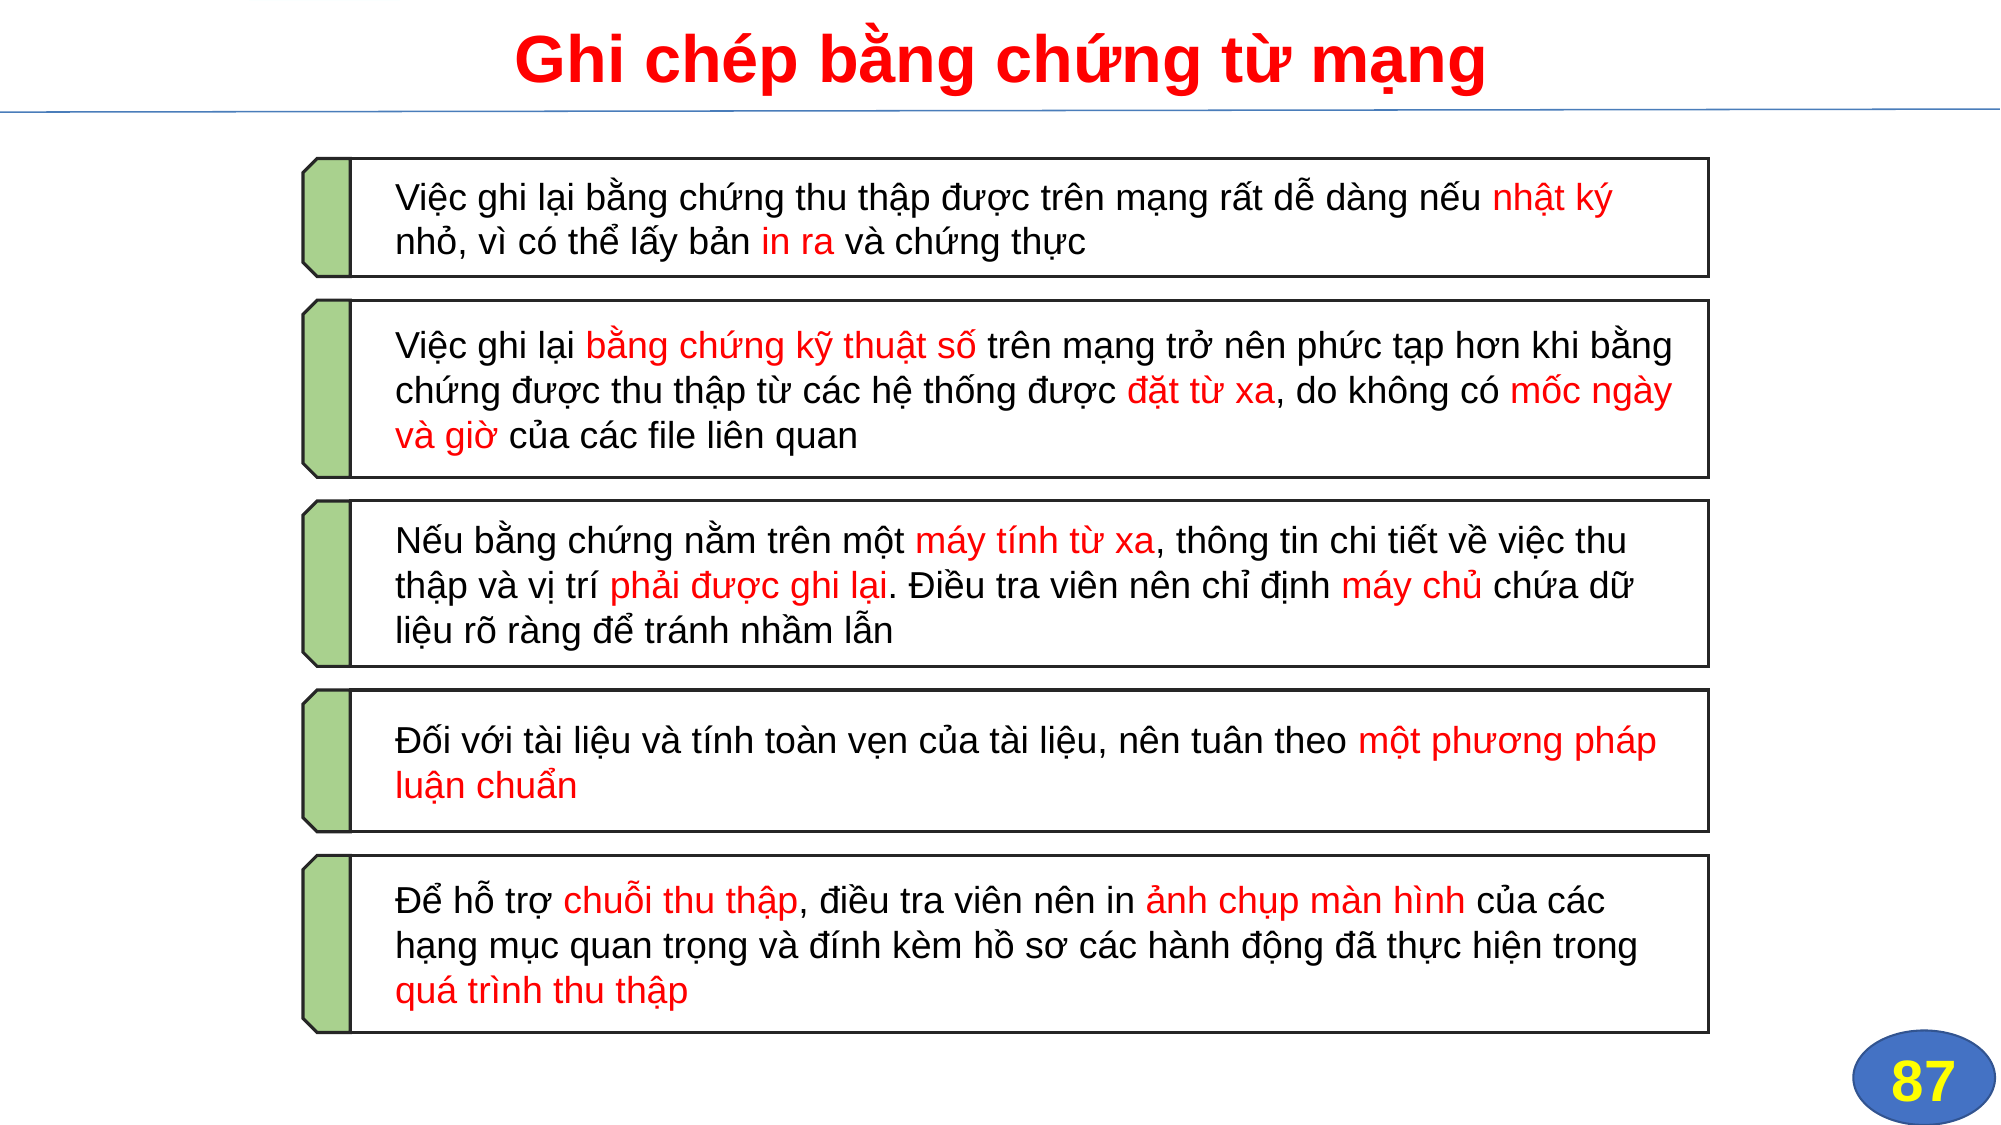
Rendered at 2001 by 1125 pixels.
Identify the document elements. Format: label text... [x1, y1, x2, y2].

text_box Đối với tài liệu và tính toàn vẹn của tài liệu, nên tuân theo một phương pháp luận chuẩn [352, 689, 1710, 833]
title Ghi chép bằng chứng từ mạng [326, 2, 1677, 109]
text_box Việc ghi lại bằng chứng kỹ thuật số trên mạng trở nên phức tạp hơn khi bằng chứng được thu thập từ các hệ thống được đặt từ xa, do không có mốc ngày và giờ của các file liên quan [352, 299, 1710, 478]
text_box [301, 854, 352, 1034]
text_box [0, 109, 2000, 113]
title Ghi chép bằng chứng từ mạng [326, 113, 1677, 119]
text_box [301, 299, 352, 479]
text_box Việc ghi lại bằng chứng thu thập được trên mạng rất dễ dàng nếu nhật ký nhỏ, vì có thể lấy bản in ra và chứng thực [352, 157, 1710, 277]
text_box Để hỗ trợ chuỗi thu thập, điều tra viên nên in ảnh chụp màn hình của các hạng mục quan trọng và đính kèm hồ sơ các hành động đã thực hiện trong quá trình thu thập [352, 854, 1710, 1033]
text_box [301, 499, 352, 668]
text_box 87 [1852, 1029, 1997, 1125]
text_box [301, 688, 352, 833]
text_box [301, 157, 352, 278]
text_box Nếu bằng chứng nằm trên một máy tính từ xa, thông tin chi tiết về việc thu thập và vị trí phải được ghi lại. Điều tra viên nên chỉ định máy chủ chứa dữ liệu rõ ràng để tránh nhầm lẫn [352, 500, 1710, 667]
